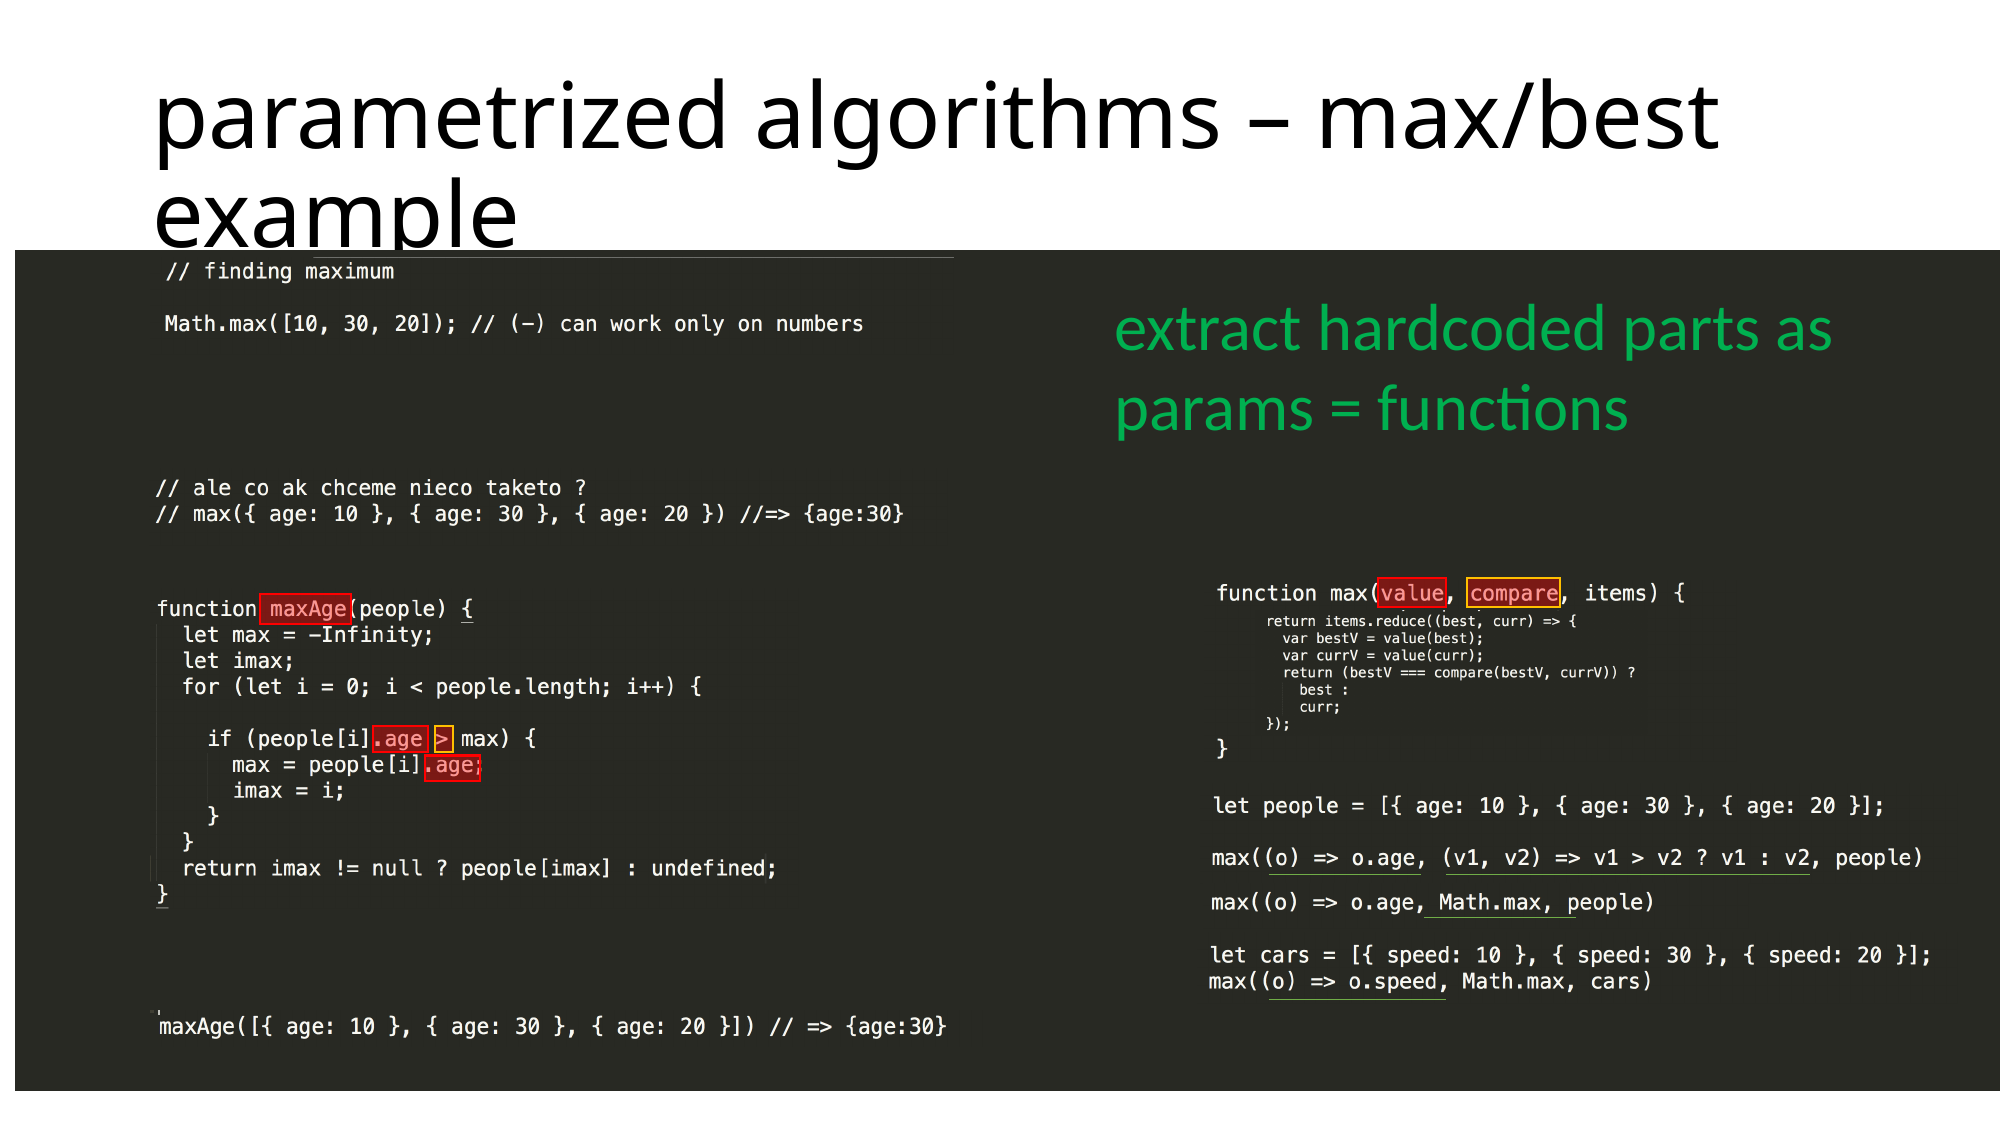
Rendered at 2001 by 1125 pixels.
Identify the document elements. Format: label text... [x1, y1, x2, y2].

title parametrized algorithms – max/best example [137, 59, 1863, 250]
picture [15, 250, 2000, 1091]
